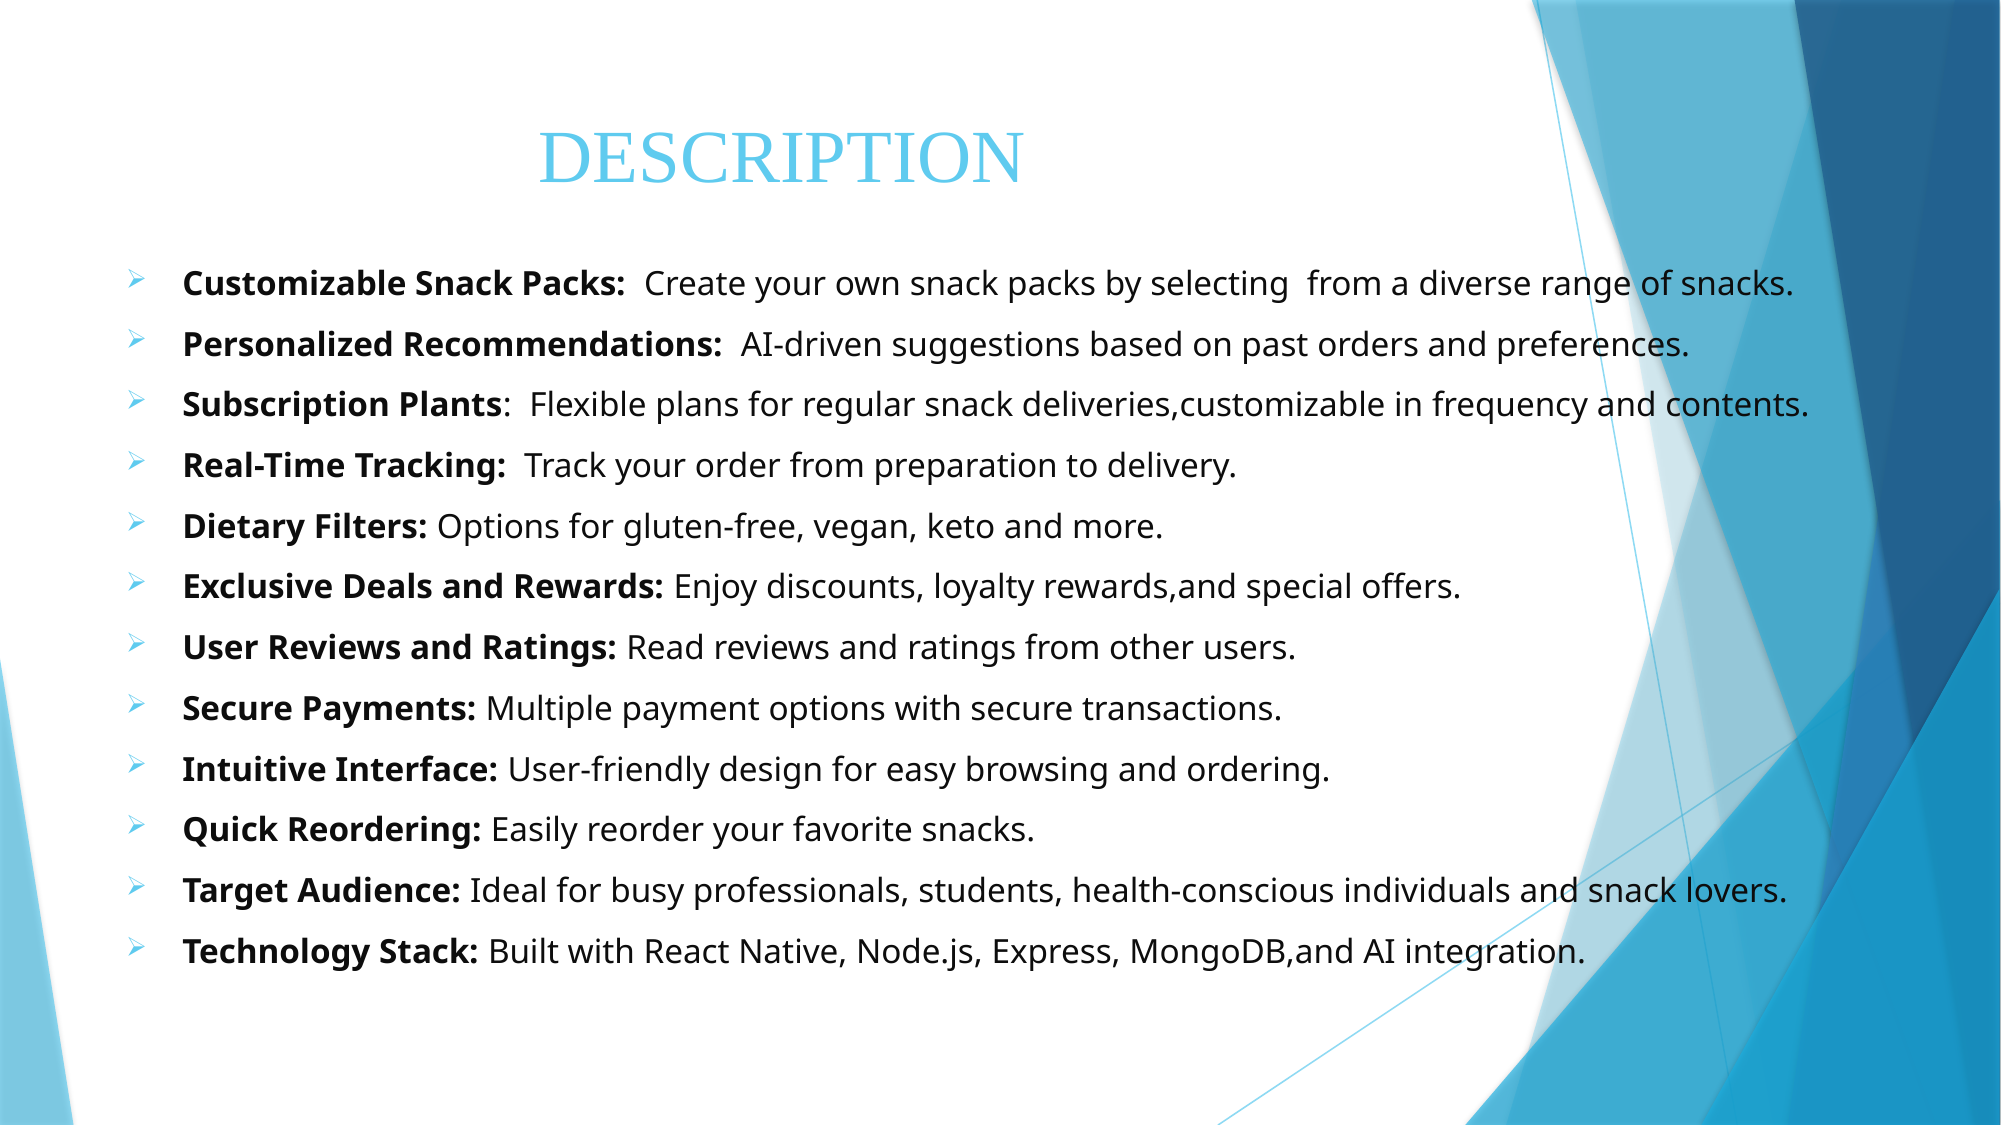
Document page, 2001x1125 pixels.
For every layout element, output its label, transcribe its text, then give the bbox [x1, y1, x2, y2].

list Customizable Snack Packs: Create your own snack packs by selecting from a diverse range of snacks. Personalized Recommendations: AI-driven suggestions based on past orders and preferences. Subscription Plants: Flexible plans for regular snack deliveries,customizable in frequency and contents. Real-Time Tracking: Track your order from preparation to delivery. Dietary Filters: Options for gluten-free, vegan, keto and more. Exclusive Deals and Rewards: Enjoy discounts, loyalty rewards,and special offers. User Reviews and Ratings: Read reviews and ratings from other users. Secure Payments: Multiple payment options with secure transactions. Intuitive Interface: User-friendly design for easy browsing and ordering. Quick Reordering: Easily reorder your favorite snacks. Target Audience: Ideal for busy professionals, students, health-conscious individuals and snack lovers. Technology Stack: Built with React Native, Node.js, Express, MongoDB,and AI integration. [111, 254, 1837, 1059]
title DESCRIPTION [111, 99, 1522, 254]
